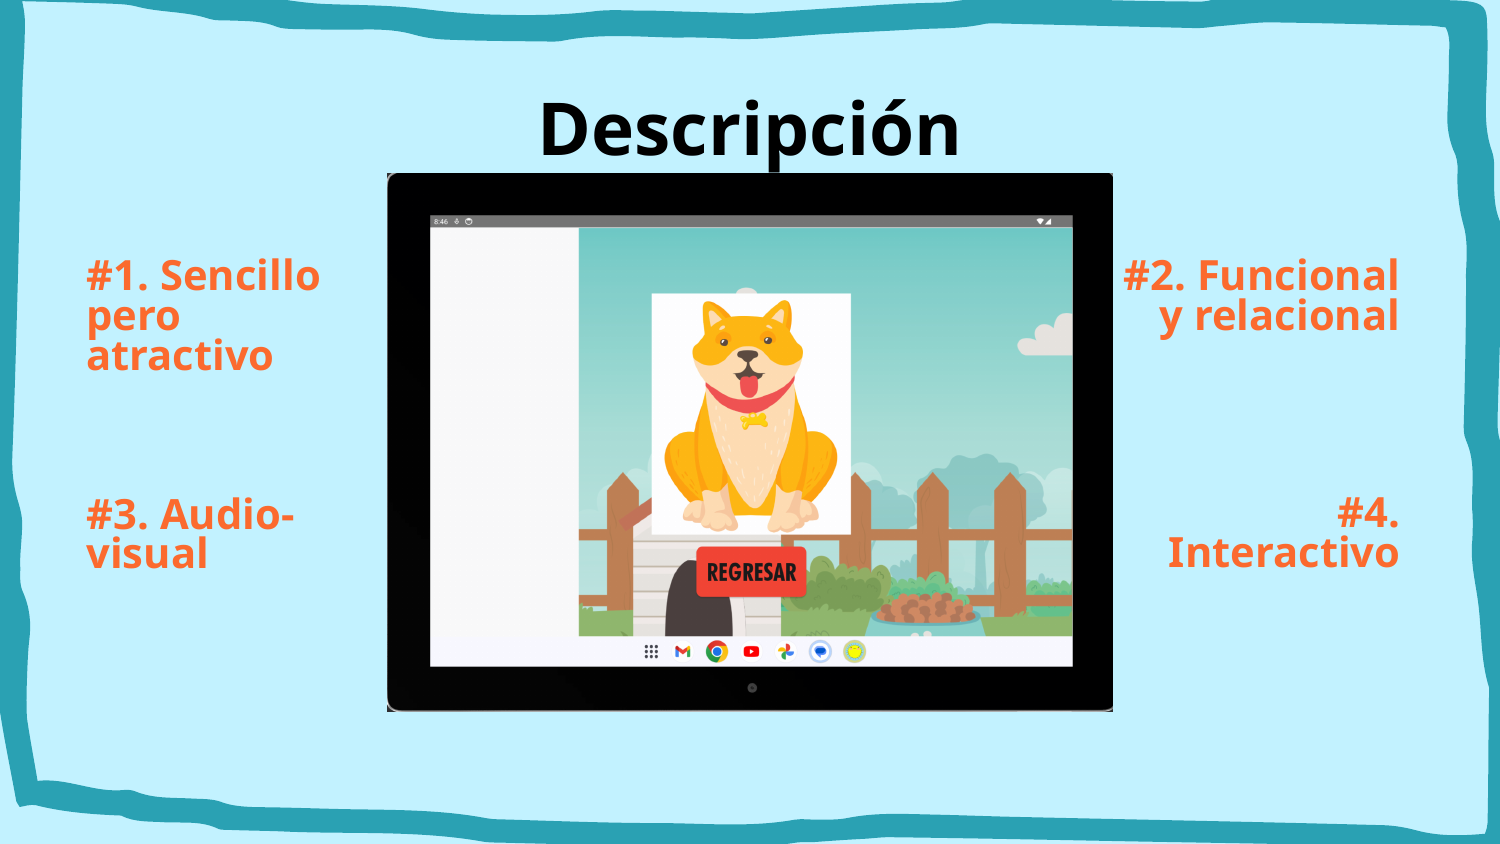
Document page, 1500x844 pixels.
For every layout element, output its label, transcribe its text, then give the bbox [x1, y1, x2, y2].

subtitle #4. Interactivo [1118, 482, 1401, 577]
title Descripción [321, 79, 1179, 174]
subtitle #1. Sencillo pero atractivo [86, 243, 371, 338]
picture [386, 172, 1113, 712]
subtitle #3. Audio-visual [86, 482, 371, 577]
subtitle #2. Funcional y relacional [1118, 243, 1401, 338]
